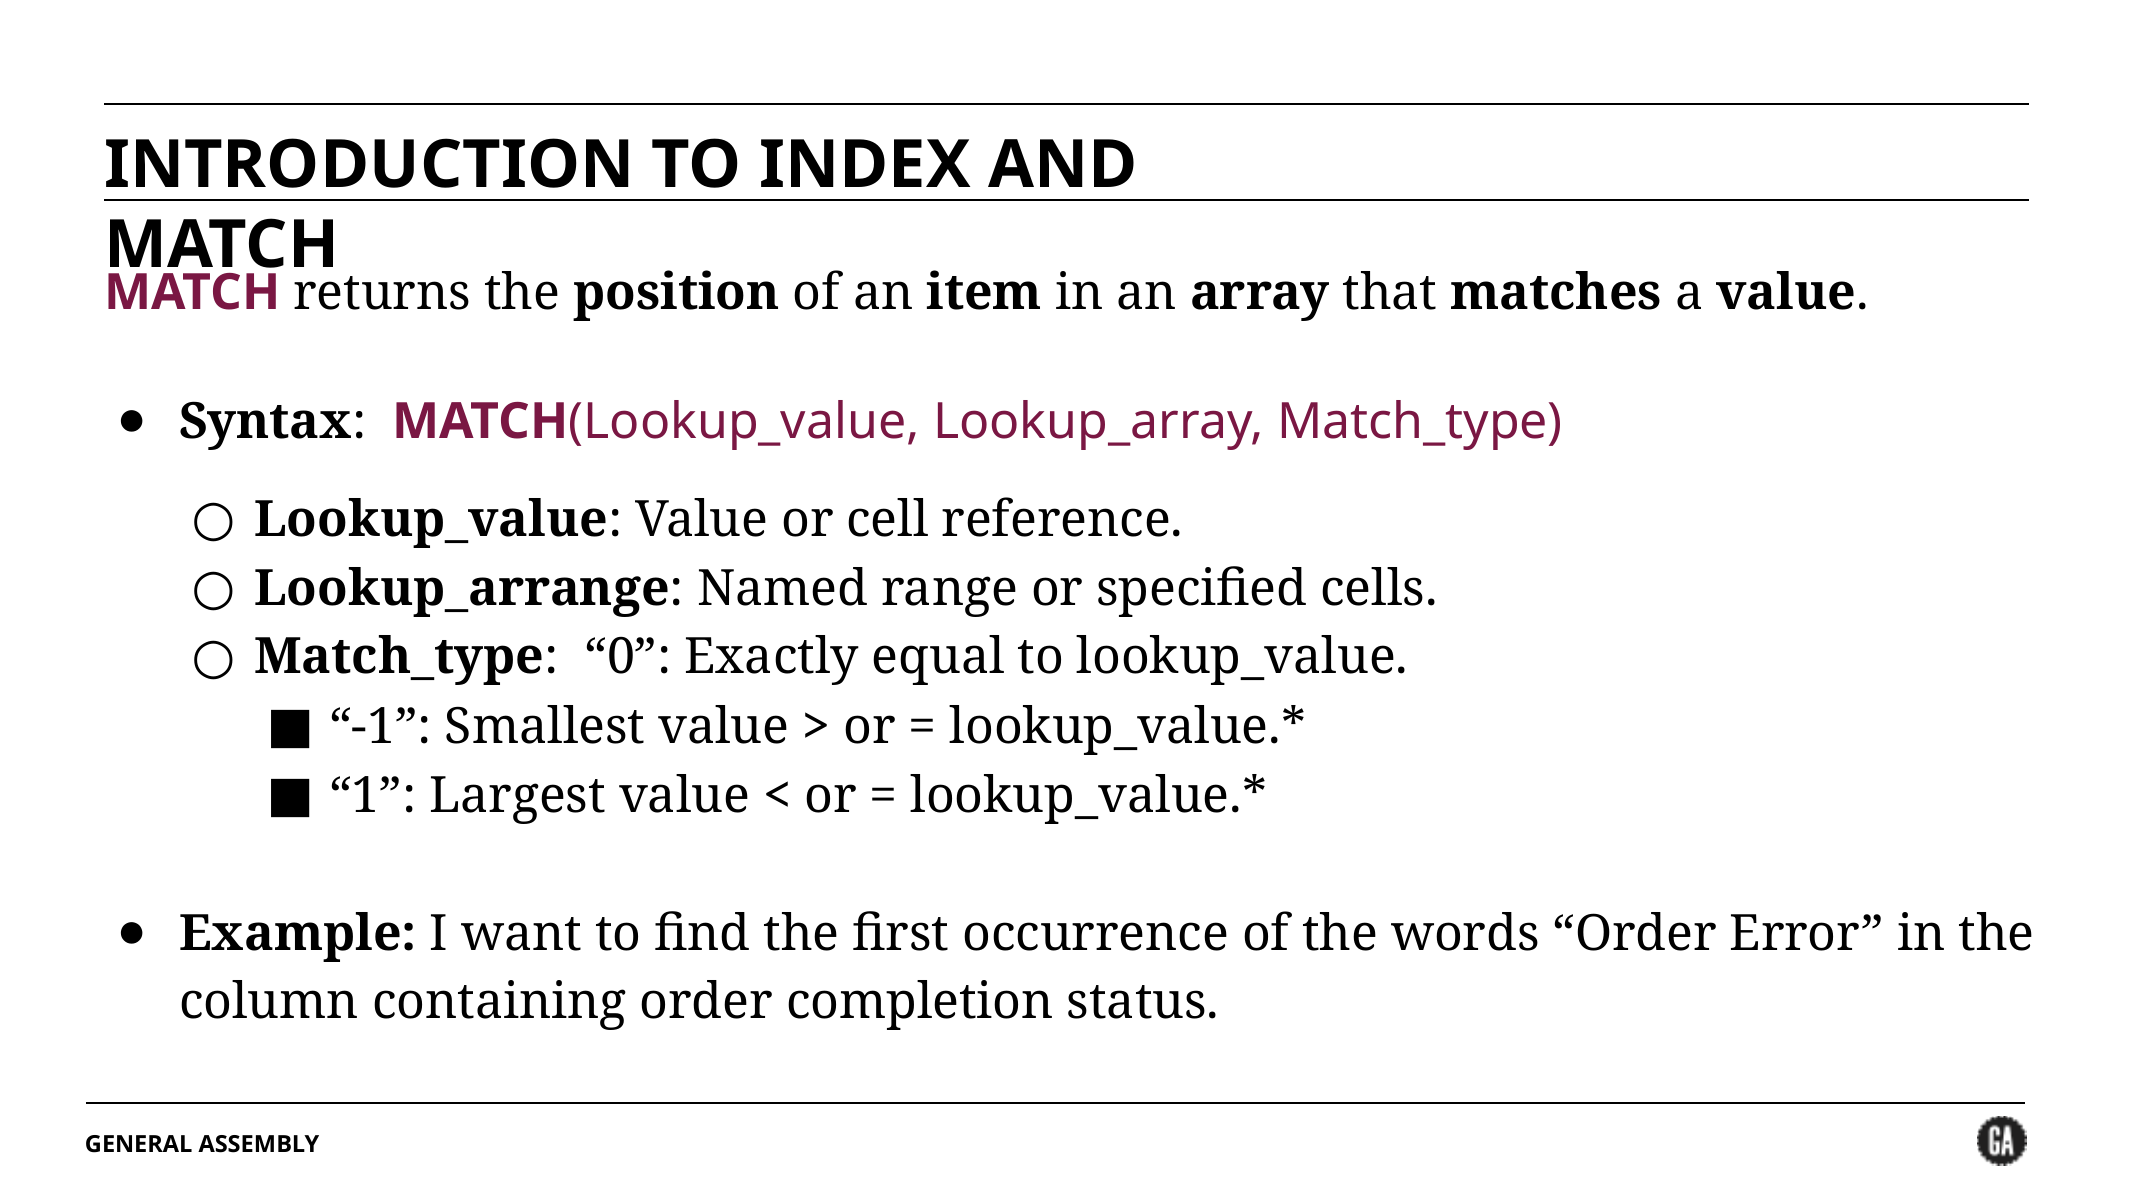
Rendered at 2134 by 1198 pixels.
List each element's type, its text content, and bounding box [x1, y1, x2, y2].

text_box INTRODUCTION TO INDEX AND MATCH [104, 120, 1371, 192]
list MATCH returns the position of an item in an array that matches a value. Syntax: MATCH(Lookup_value, Lookup_array, Match_type) Lookup_value: Value or cell reference. Lookup_arrange: Named range or specified cells. Match_type: “0”: Exactly equal to lookup_value. “-1”: Smallest value > or = lookup_value.* “1”: Largest value < or = lookup_value.* Example: I want to find the first occurrence of the words “Order Error” in the column containing order completion status. [104, 250, 2072, 1091]
picture [1977, 1116, 2027, 1166]
